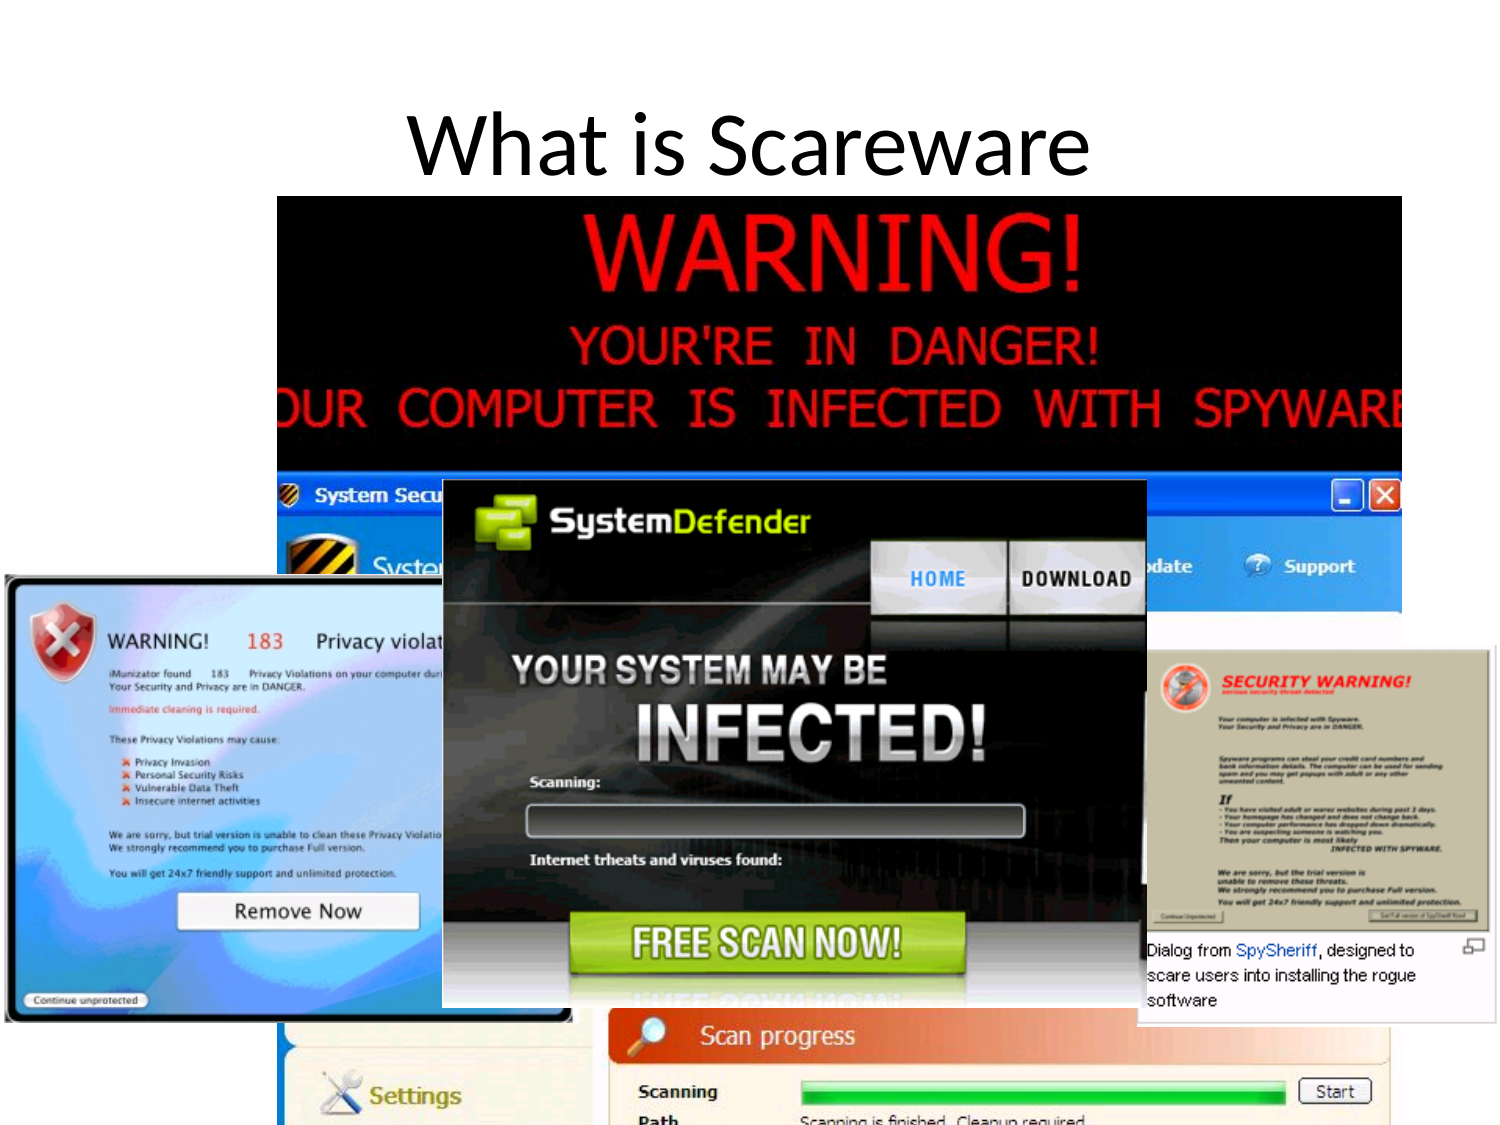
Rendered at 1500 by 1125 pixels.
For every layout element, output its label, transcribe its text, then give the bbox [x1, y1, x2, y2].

picture [0, 196, 1500, 1125]
title What is Scareware [75, 45, 1425, 233]
